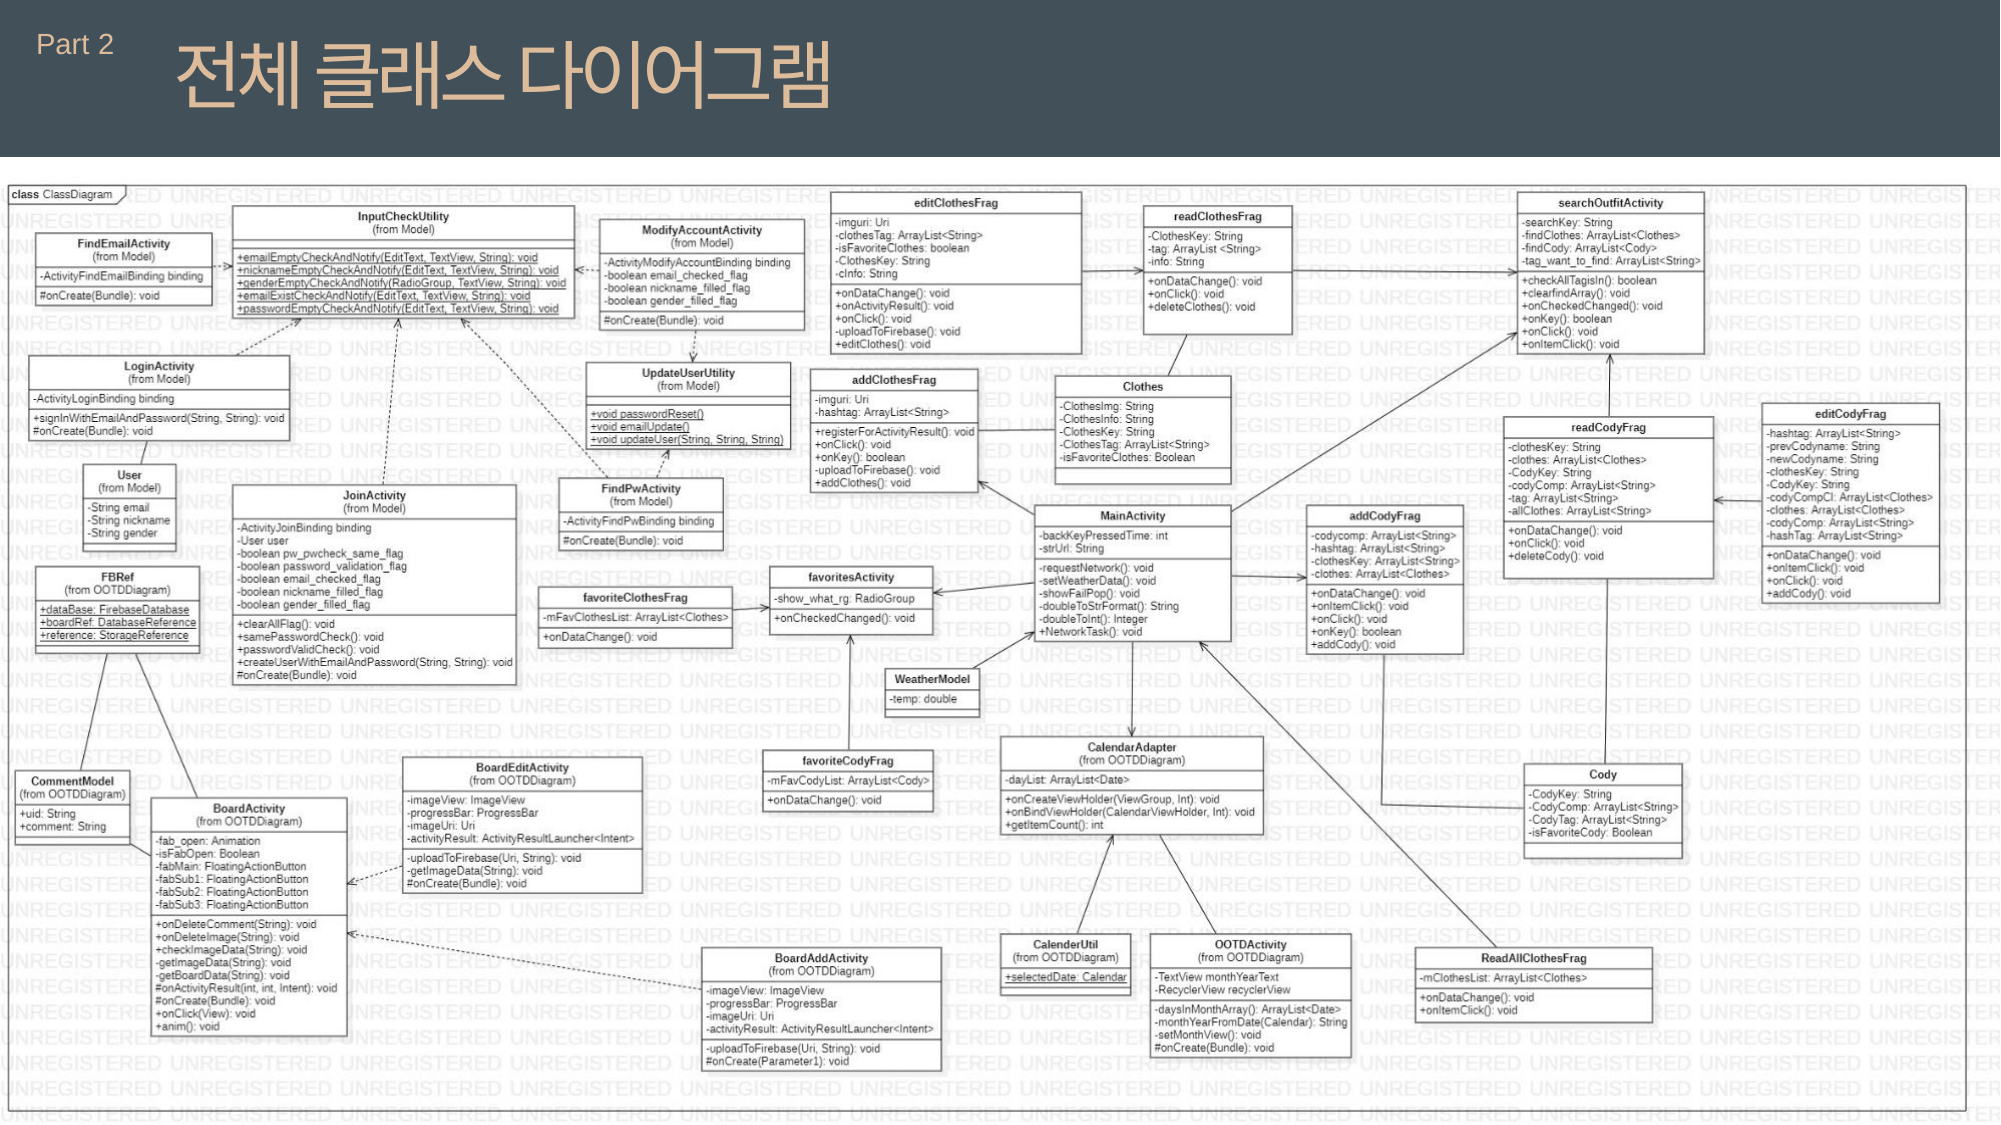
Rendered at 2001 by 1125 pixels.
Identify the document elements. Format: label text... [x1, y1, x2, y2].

text_box 전체 클래스 다이어그램 [158, 20, 925, 126]
picture [0, 177, 2000, 1125]
text_box Part 2 [21, 18, 130, 68]
text_box [0, 0, 2000, 158]
